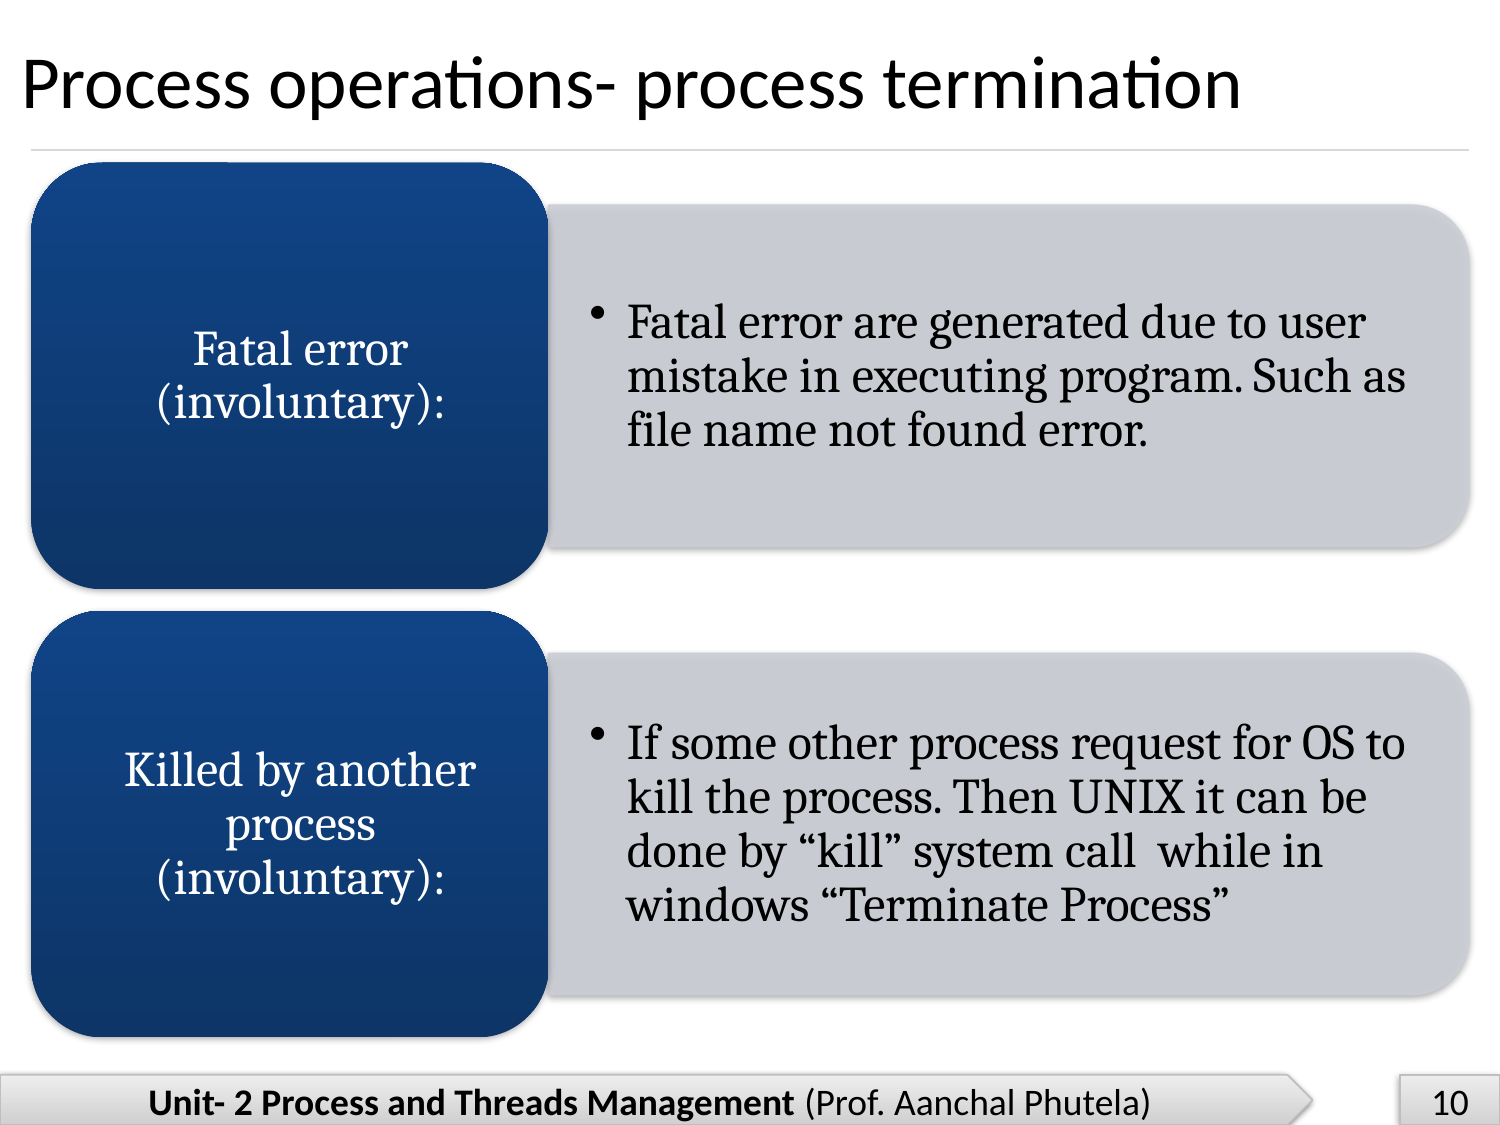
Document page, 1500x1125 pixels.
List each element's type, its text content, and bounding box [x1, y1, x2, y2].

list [30, 162, 1469, 1038]
title Process operations- process termination [6, 12, 1444, 146]
